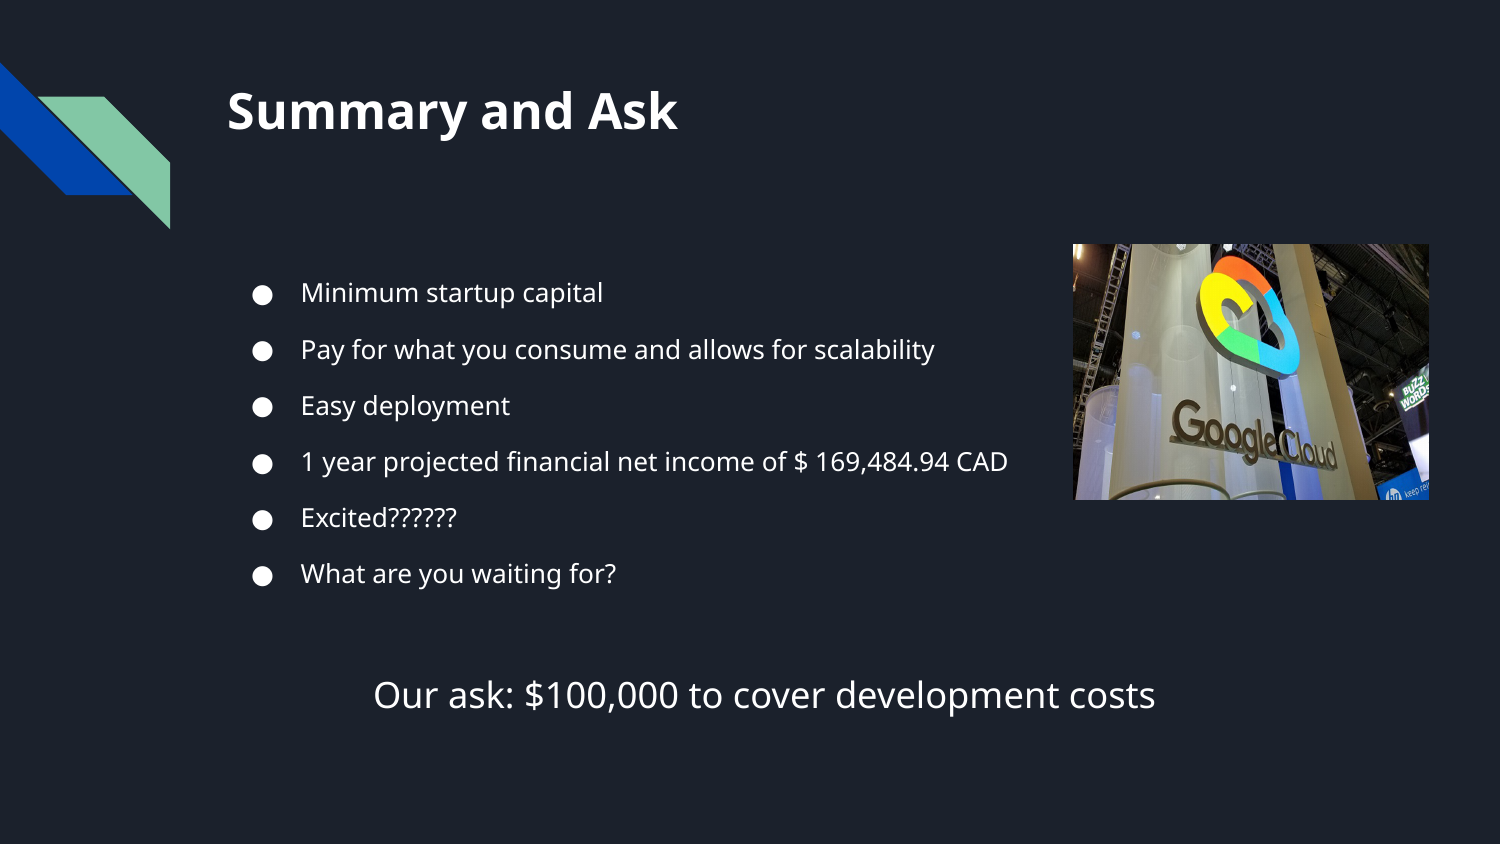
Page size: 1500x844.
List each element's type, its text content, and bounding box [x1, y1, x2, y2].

list Minimum startup capital Pay for what you consume and allows for scalability Easy deployment 1 year projected financial net income of $ 169,484.94 CAD Excited?????? What are you waiting for? Our ask: $100,000 to cover development costs [212, 257, 1368, 735]
picture [1072, 244, 1429, 501]
title Summary and Ask [212, 64, 1368, 215]
